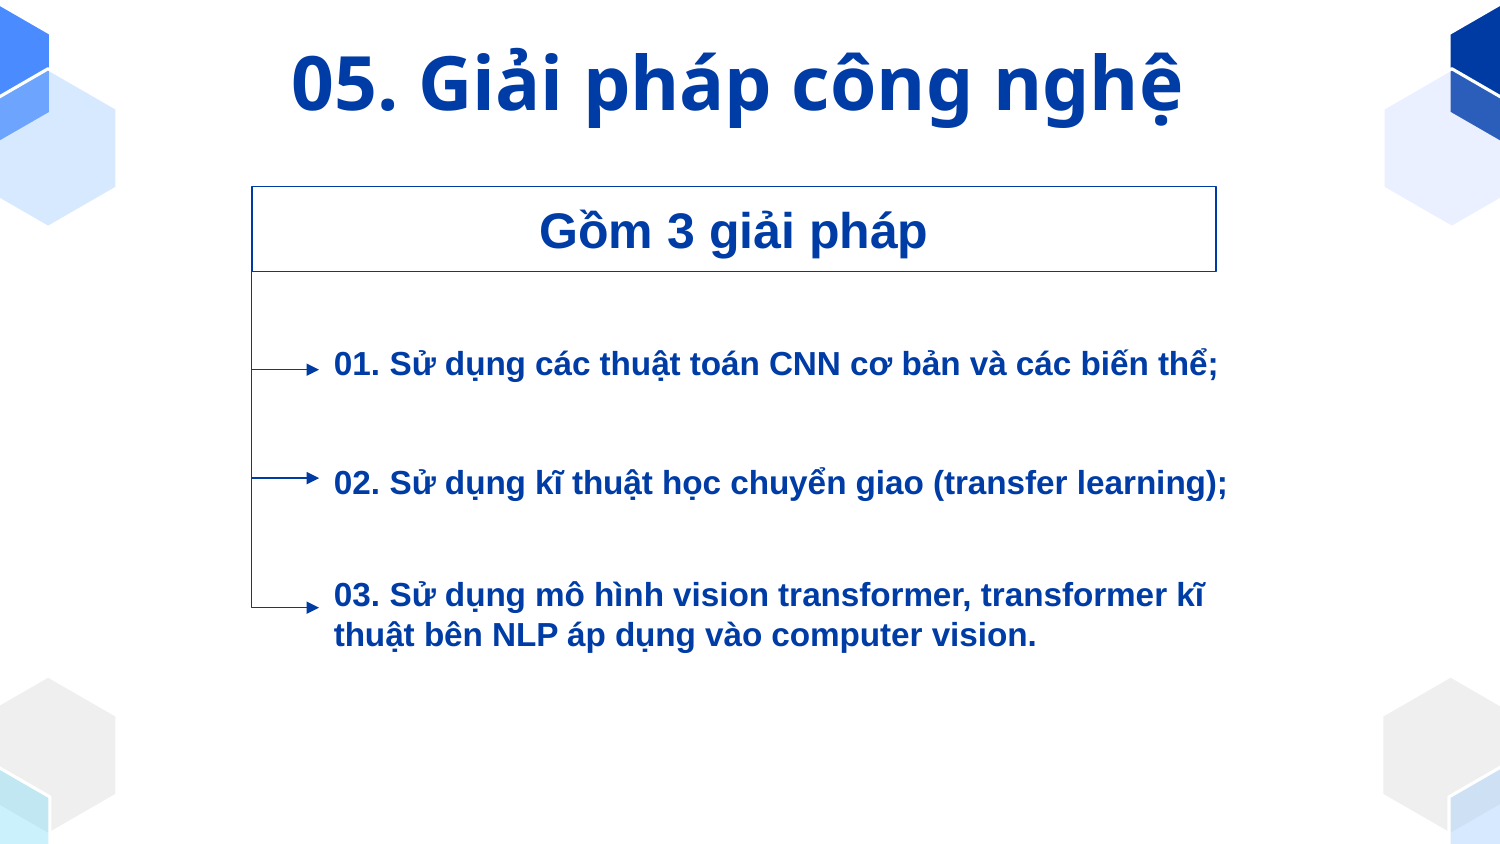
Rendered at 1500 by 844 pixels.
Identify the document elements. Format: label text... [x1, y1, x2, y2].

text_box 05. Giải pháp công nghệ [104, 0, 1372, 110]
text_box 03. Sử dụng mô hình vision transformer, transformer kĩ thuật bên NLP áp dụng vào computer vision. [319, 558, 1265, 658]
text_box 02. Sử dụng kĩ thuật học chuyển giao (transfer learning); [324, 445, 1265, 511]
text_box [252, 228, 320, 608]
text_box 01. Sử dụng các thuật toán CNN cơ bản và các biến thể; [325, 326, 1265, 413]
text_box Gồm 3 giải pháp [252, 186, 1217, 272]
